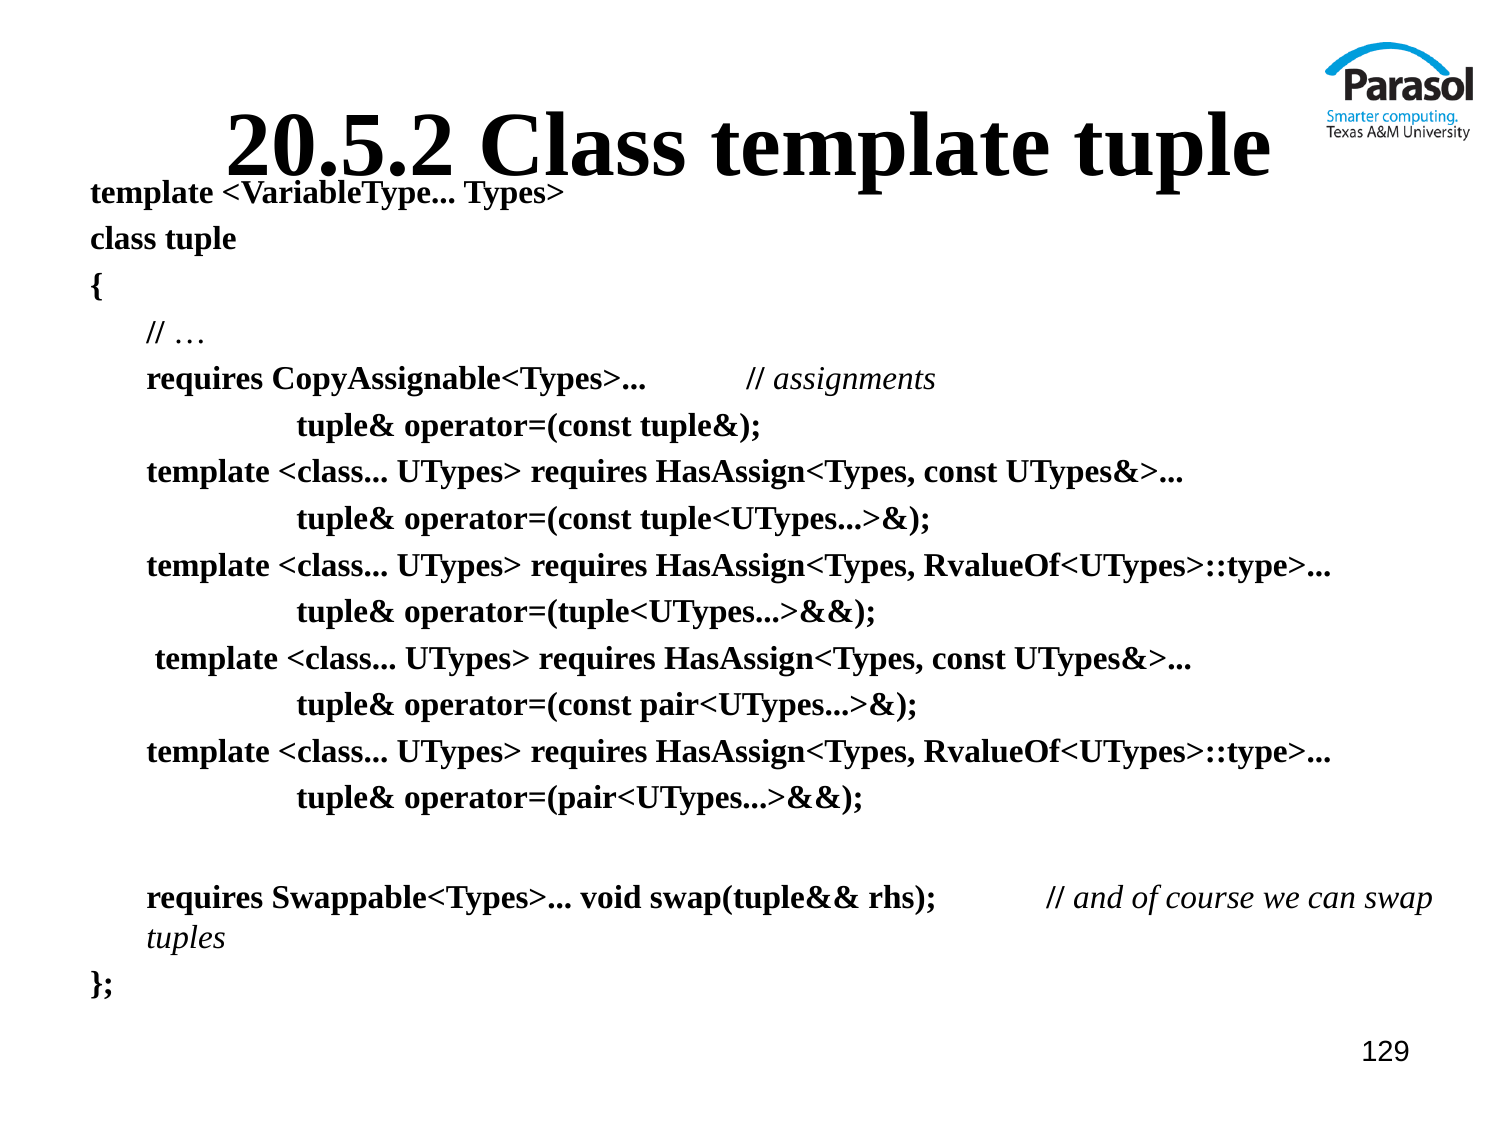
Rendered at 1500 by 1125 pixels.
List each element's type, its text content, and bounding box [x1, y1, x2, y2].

picture [1312, 24, 1488, 158]
title 20.5.2 Class template tuple [74, 44, 1426, 162]
list template <VariableType... Types> class tuple { // … requires CopyAssignable<Types>... // assignments tuple& operator=(const tuple&); template <class... UTypes> requires HasAssign<Types, const UTypes&>... tuple& operator=(const tuple<UTypes...>&); template <class... UTypes> requires HasAssign<Types, RvalueOf<UTypes>::type>... tuple& operator=(tuple<UTypes...>&&); template <class... UTypes> requires HasAssign<Types, const UTypes&>... tuple& operator=(const pair<UTypes...>&); template <class... UTypes> requires HasAssign<Types, RvalueOf<UTypes>::type>... tuple& operator=(pair<UTypes...>&&); requires Swappable<Types>... void swap(tuple&& rhs); // and of course we can swap tuples }; [74, 162, 1488, 1006]
slide_number 129 [1074, 1024, 1426, 1103]
